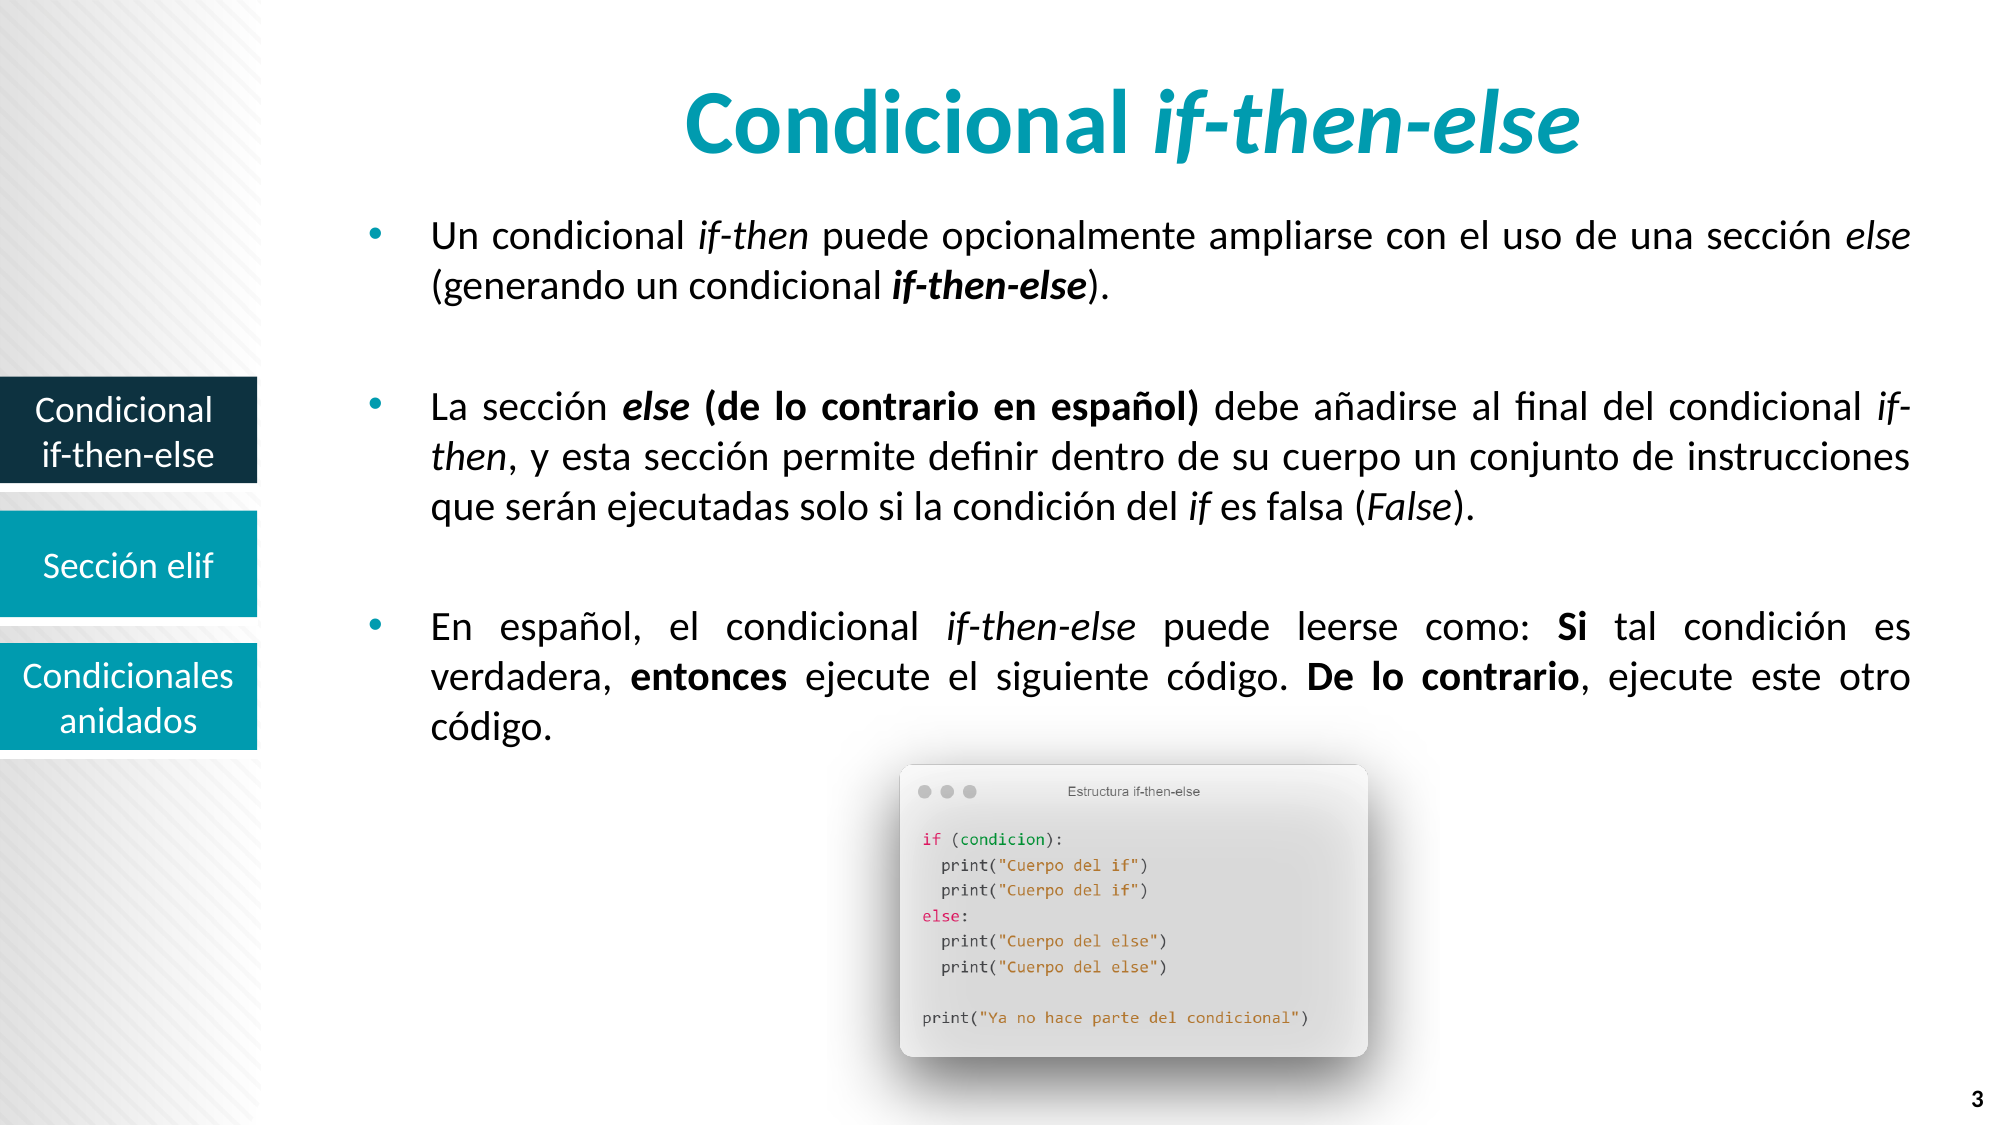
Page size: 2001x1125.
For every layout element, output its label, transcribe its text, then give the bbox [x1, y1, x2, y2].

text_box Un condicional if-then puede opcionalmente ampliarse con el uso de una sección else (generando un condicional if-then-else). La sección else (de lo contrario en español) debe añadirse al final del condicional if-then, y esta sección permite definir dentro de su cuerpo un conjunto de instrucciones que serán ejecutadas solo si la condición del if es falsa (False). En español, el condicional if-then-else puede leerse como: Si tal condición es verdadera, entonces ejecute el siguiente código. De lo contrario, ejecute este otro código. [340, 200, 1927, 966]
picture [827, 692, 1440, 1125]
title Condicional if-then-else [340, 33, 1927, 200]
slide_number 3 [1921, 1072, 2000, 1124]
